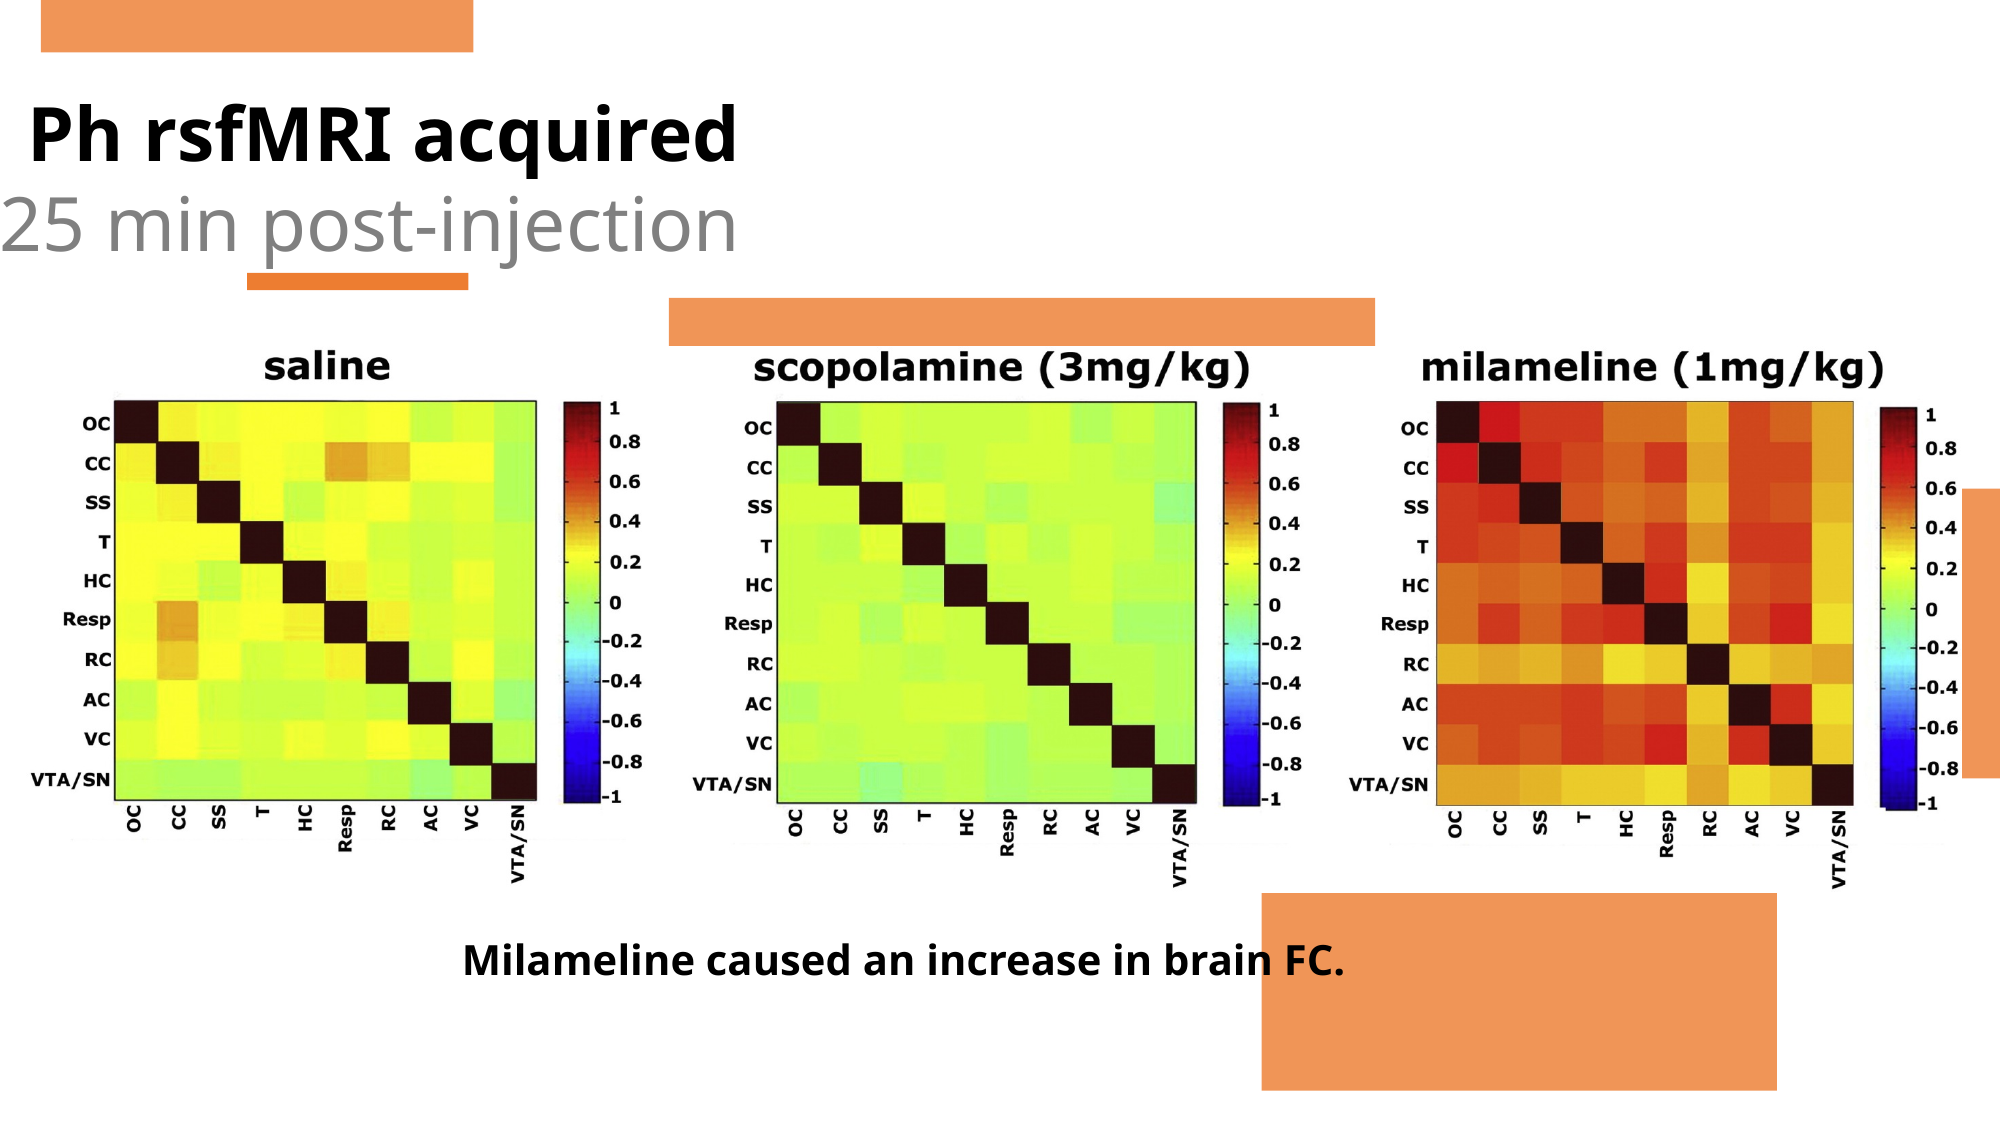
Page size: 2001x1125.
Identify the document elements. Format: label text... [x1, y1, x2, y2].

text_box [246, 272, 469, 291]
text_box Milameline caused an increase in brain FC. [447, 926, 1448, 991]
text_box [668, 297, 1376, 346]
text_box [1962, 487, 2000, 779]
text_box [40, 0, 474, 53]
text_box [1261, 893, 1778, 1092]
text_box Ph rsfMRI acquired 25 min post-injection [0, 79, 756, 274]
picture [26, 346, 1962, 893]
